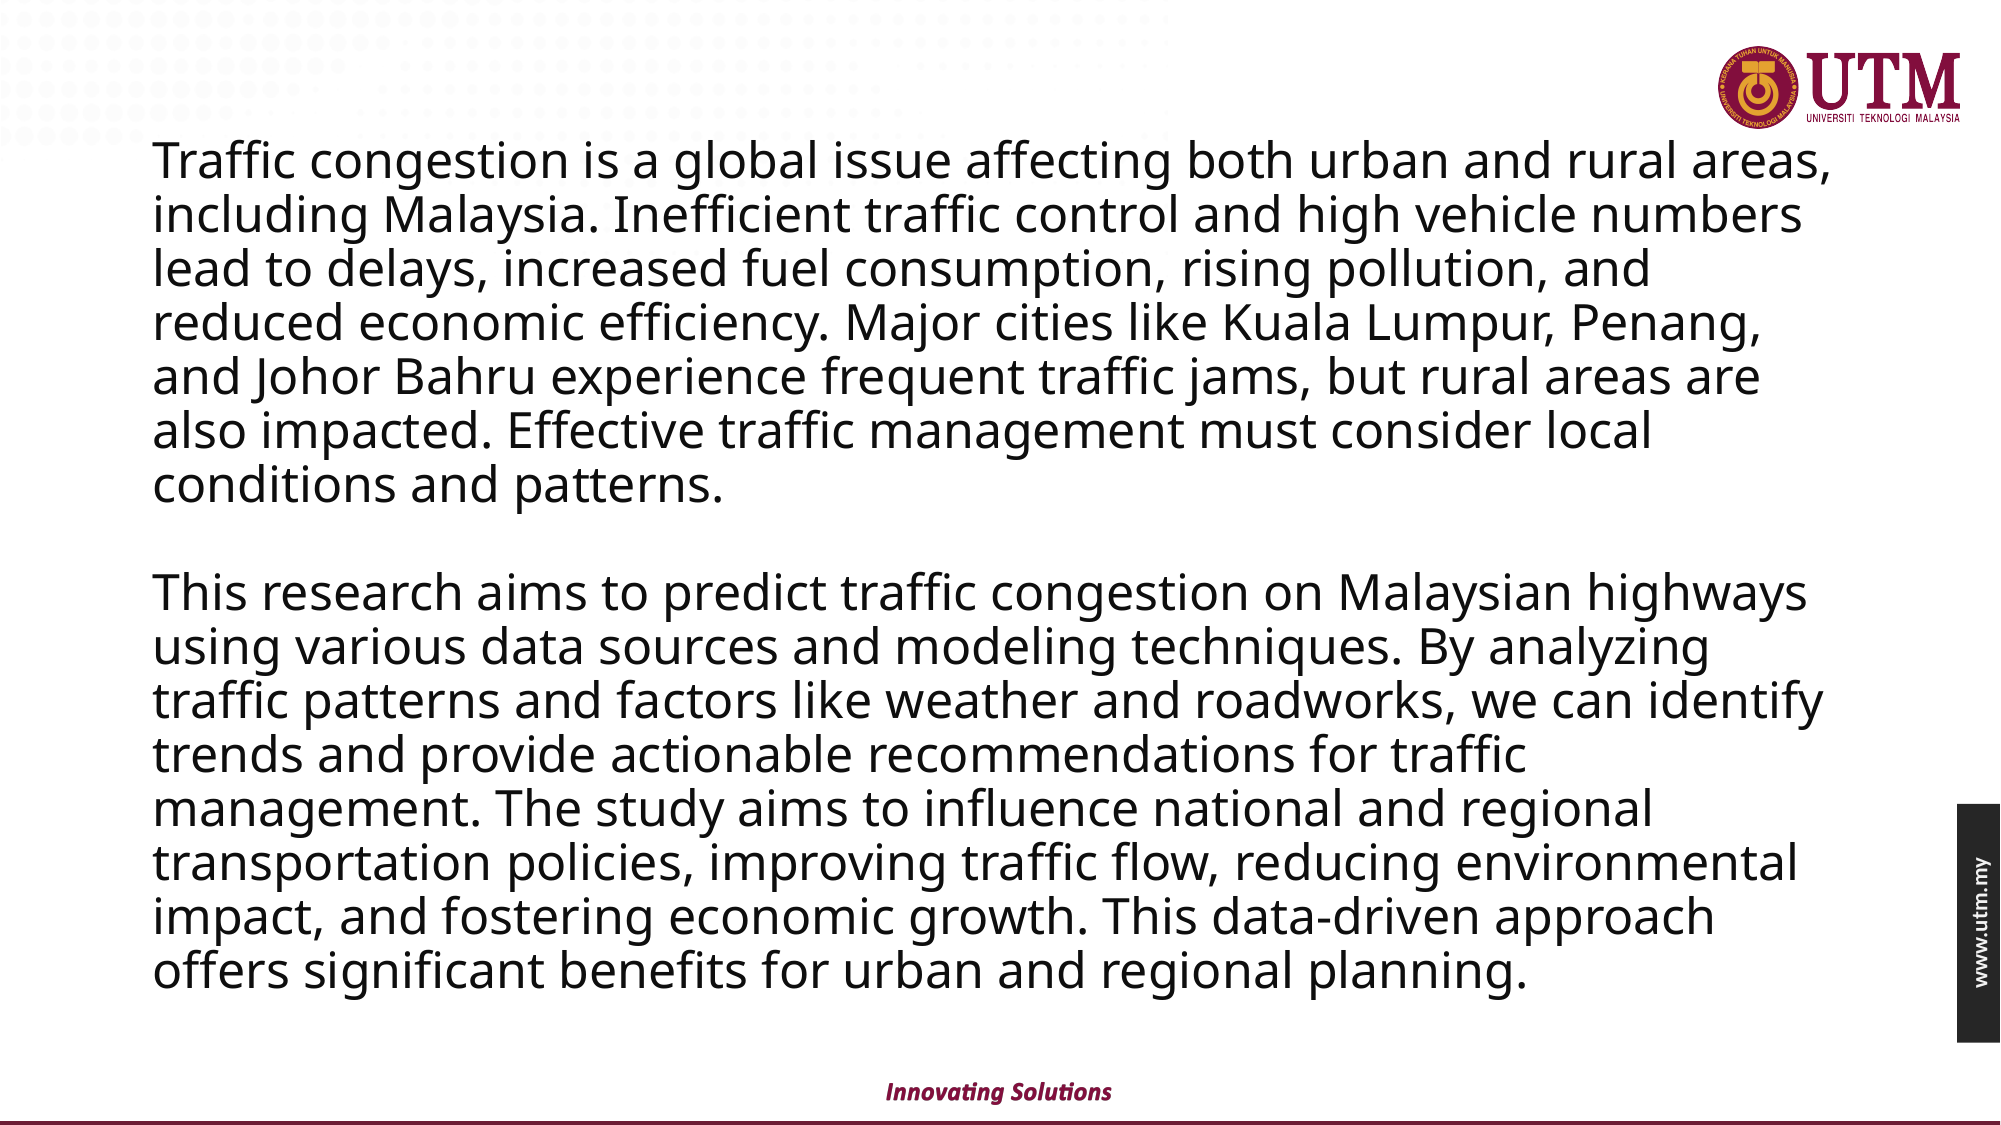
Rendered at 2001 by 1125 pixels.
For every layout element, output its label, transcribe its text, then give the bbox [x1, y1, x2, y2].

picture [1718, 46, 1960, 129]
picture [1, 0, 1168, 301]
title Traffic congestion is a global issue affecting both urban and rural areas, including Malaysia. Inefficient traffic control and high vehicle numbers lead to delays, increased fuel consumption, rising pollution, and reduced economic efficiency. Major cities like Kuala Lumpur, Penang, and Johor Bahru experience frequent traffic jams, but rural areas are also impacted. Effective traffic management must consider local conditions and patterns. This research aims to predict traffic congestion on Malaysian highways using various data sources and modeling techniques. By analyzing traffic patterns and factors like weather and roadworks, we can identify trends and provide actionable recommendations for traffic management. The study aims to influence national and regional transportation policies, improving traffic flow, reducing environmental impact, and fostering economic growth. This data-driven approach offers significant benefits for urban and regional planning. [137, 147, 1863, 1048]
picture [838, 1081, 1159, 1106]
